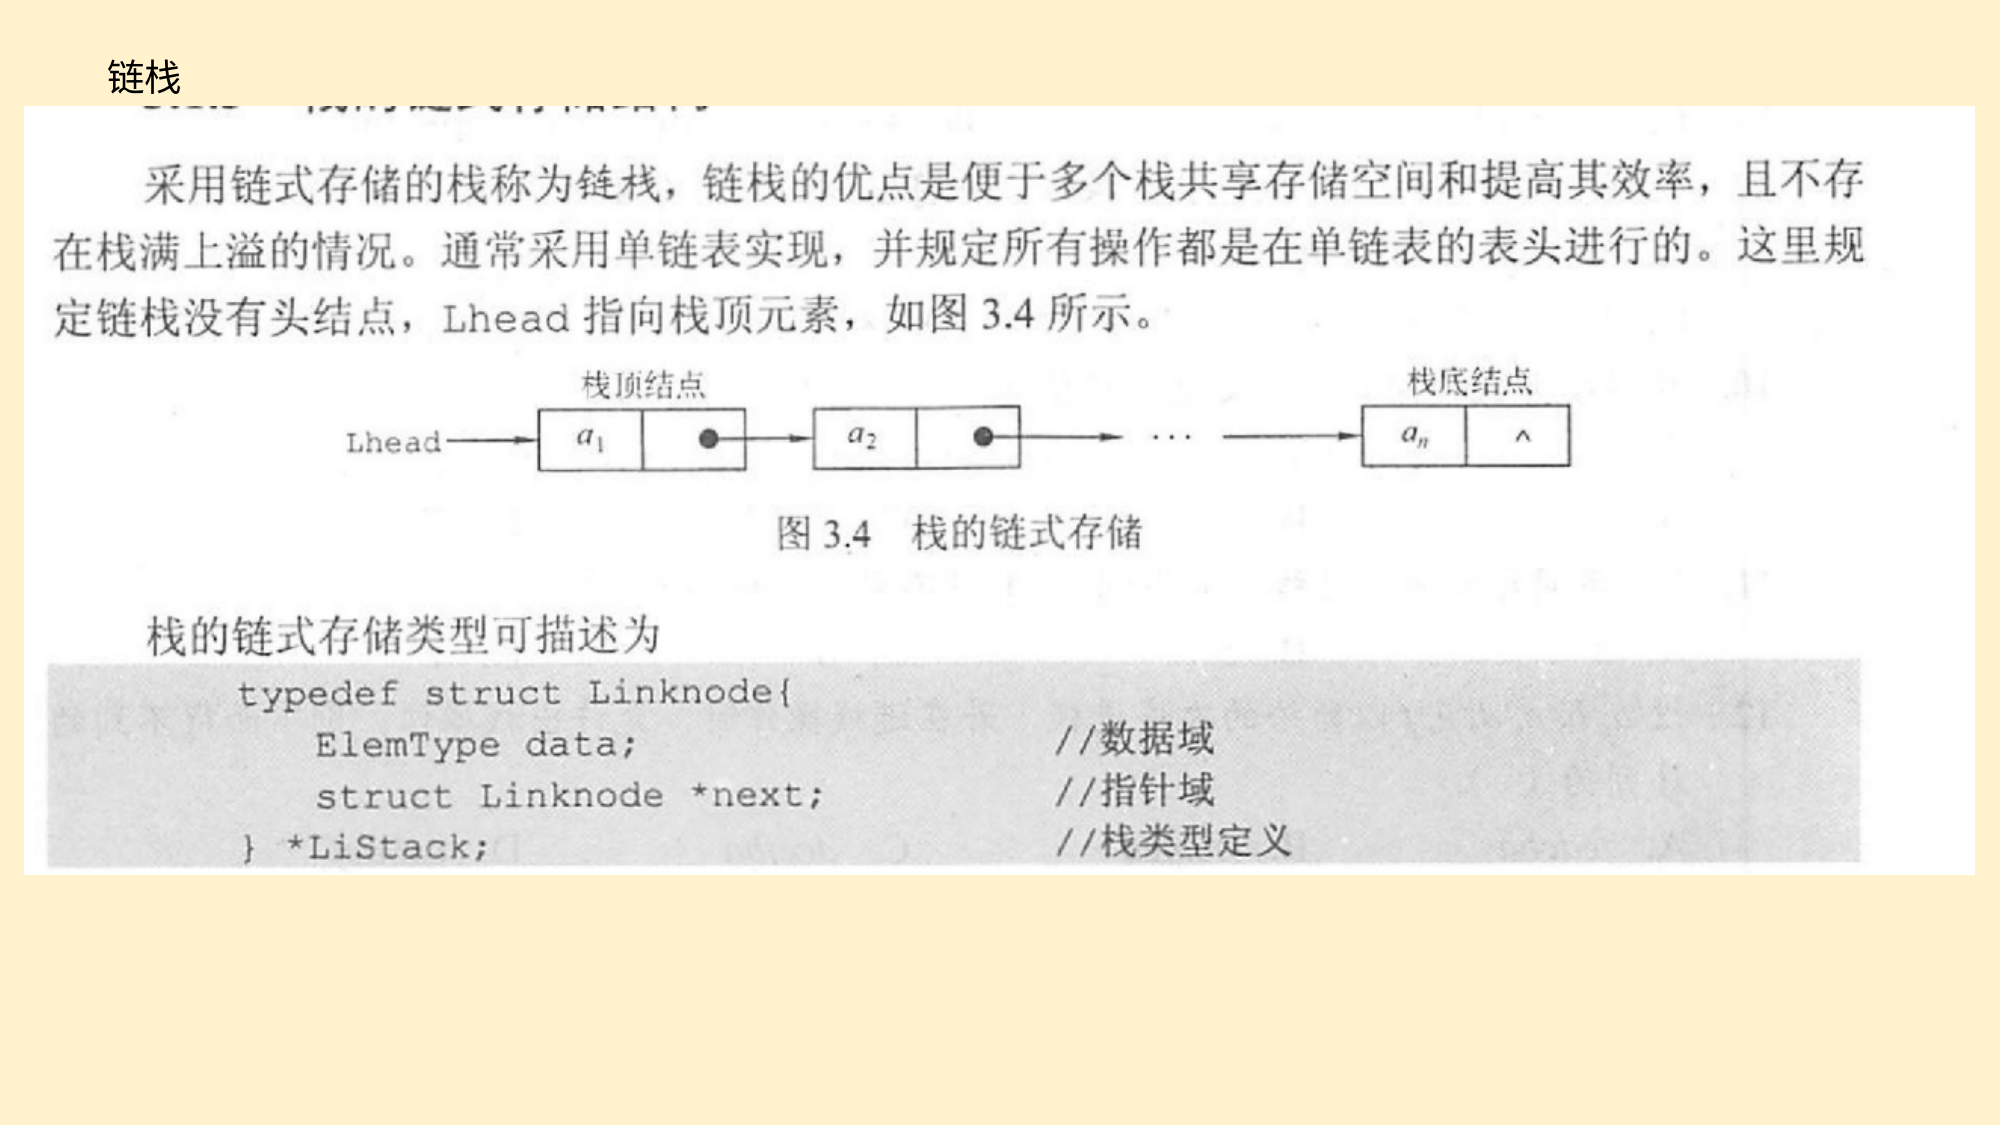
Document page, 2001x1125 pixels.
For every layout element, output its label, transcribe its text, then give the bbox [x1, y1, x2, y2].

text_box 链栈 [92, 46, 760, 106]
picture [24, 106, 1975, 875]
